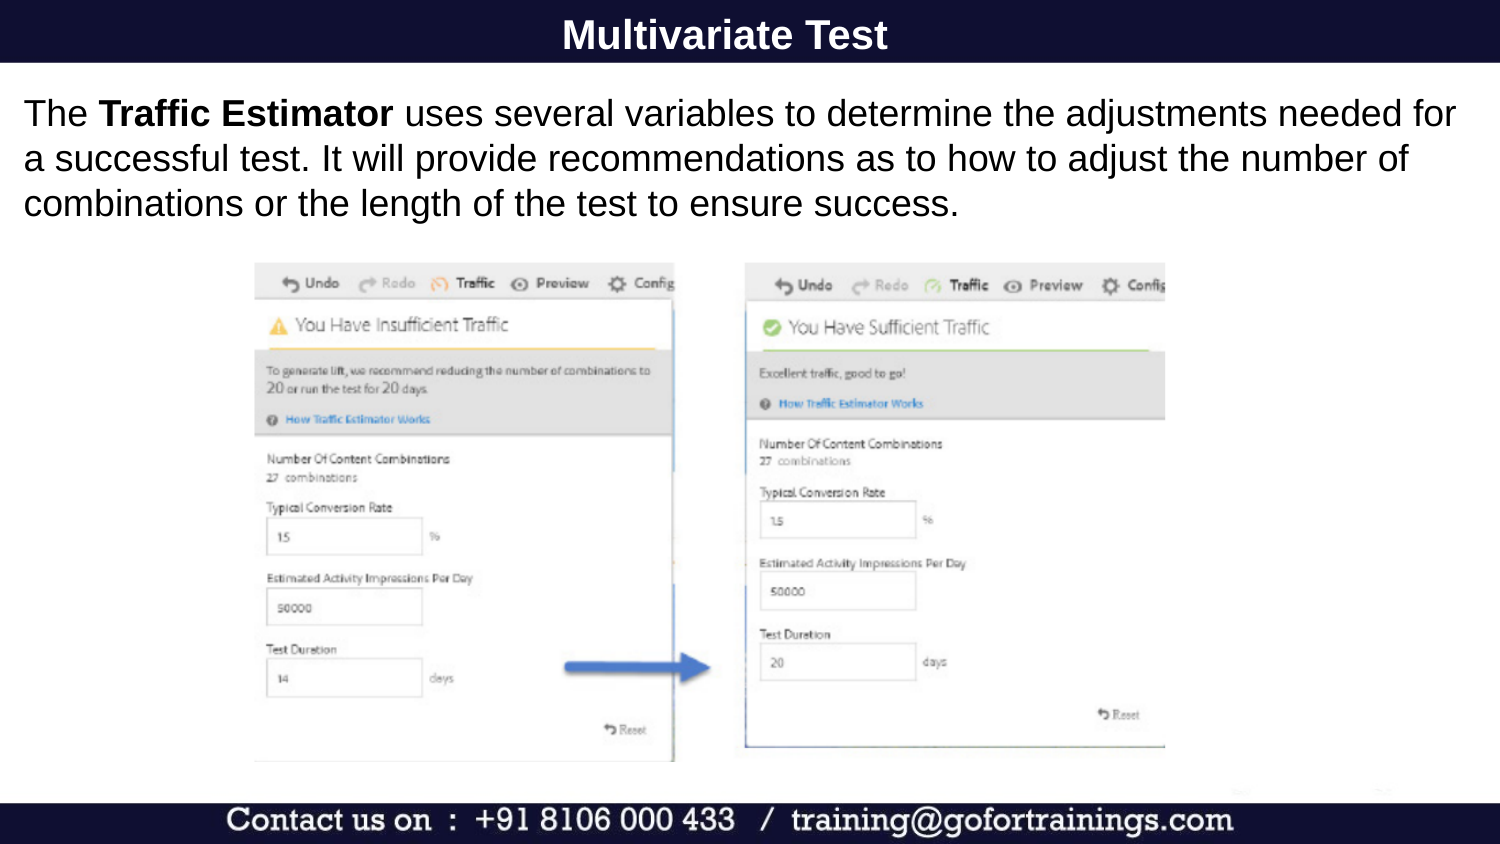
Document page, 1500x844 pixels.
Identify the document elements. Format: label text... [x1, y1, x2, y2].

text_box The Traffic Estimator uses several variables to determine the adjustments needed for a successful test. It will provide recommendations as to how to adjust the number of combinations or the length of the test to ensure success. [8, 81, 1480, 367]
text_box Multivariate Test [547, 0, 1068, 65]
picture [0, 0, 1500, 844]
